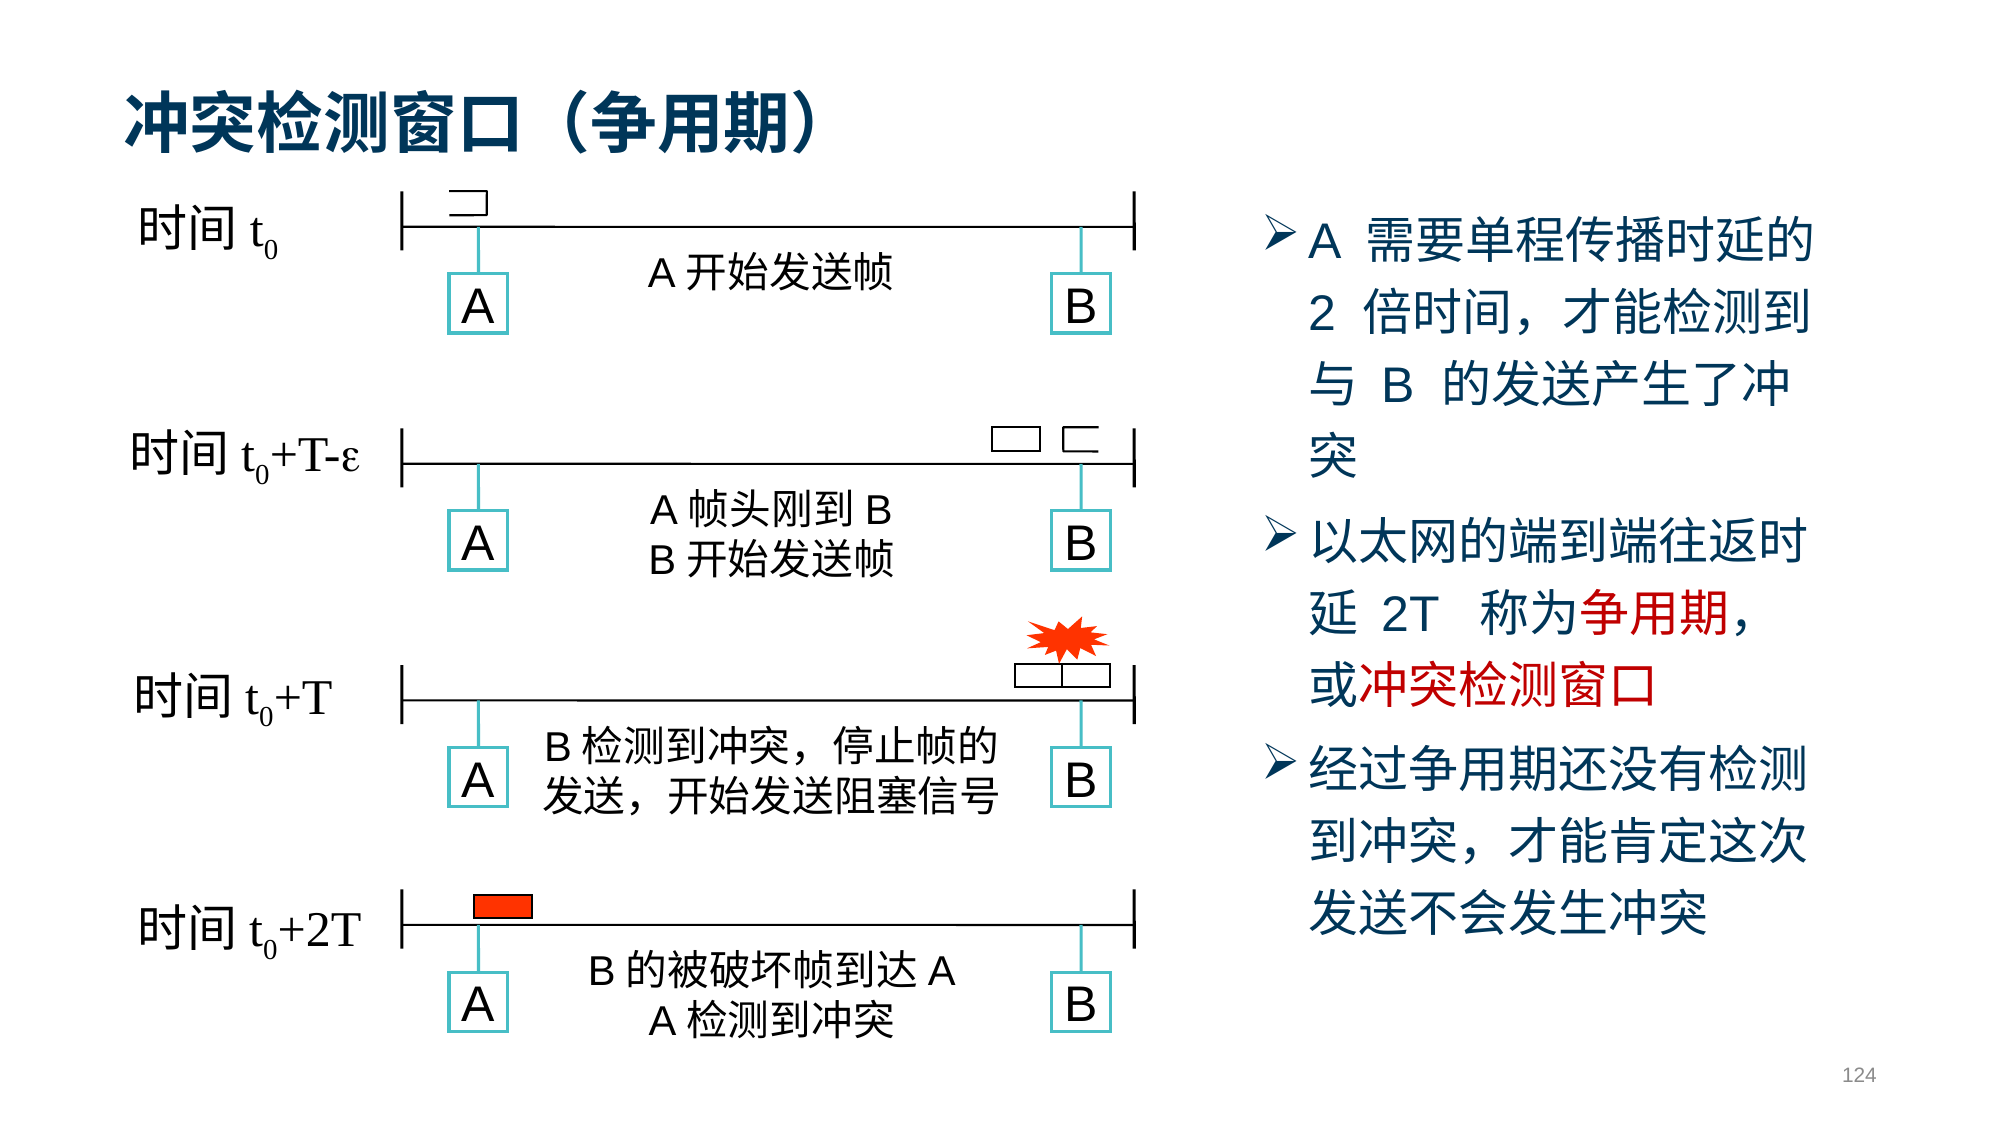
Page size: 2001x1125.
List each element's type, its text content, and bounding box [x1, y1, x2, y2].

text_box A帧头刚到B B开始发送帧 [633, 475, 910, 591]
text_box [1051, 700, 1111, 807]
text_box [1062, 663, 1111, 688]
slide_number 124 [1759, 1051, 1892, 1097]
text_box [992, 427, 1040, 451]
text_box B检测到冲突，停止帧的 发送，开始发送阻塞信号 [527, 712, 1017, 827]
text_box A开始发送帧 [633, 238, 910, 304]
text_box 时间t0+T- [114, 414, 378, 498]
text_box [449, 463, 508, 570]
text_box [449, 191, 487, 216]
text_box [449, 700, 508, 807]
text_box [449, 924, 508, 1032]
text_box [1026, 616, 1110, 664]
text_box [473, 894, 532, 919]
text_box 时间t0 [123, 189, 294, 273]
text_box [1051, 463, 1111, 570]
text_box 时间t0+2T [122, 889, 377, 973]
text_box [1051, 924, 1111, 1032]
text_box [1063, 427, 1099, 452]
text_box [449, 226, 508, 333]
list A 需要单程传播时延的 2 倍时间，才能检测到与 B 的发送产生了冲突 以太网的端到端往返时延 2T 称为争用期，或冲突检测窗口 经过争用期还没有检测到冲突，才能肯定这次发送不会发生冲突 [1246, 189, 1832, 1011]
text_box B的被破坏帧到达A A检测到冲突 [573, 936, 971, 1052]
text_box [1014, 663, 1062, 688]
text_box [1051, 226, 1111, 333]
text_box 时间t0+T [118, 656, 348, 740]
title 冲突检测窗口（争用期） [108, 21, 1890, 169]
